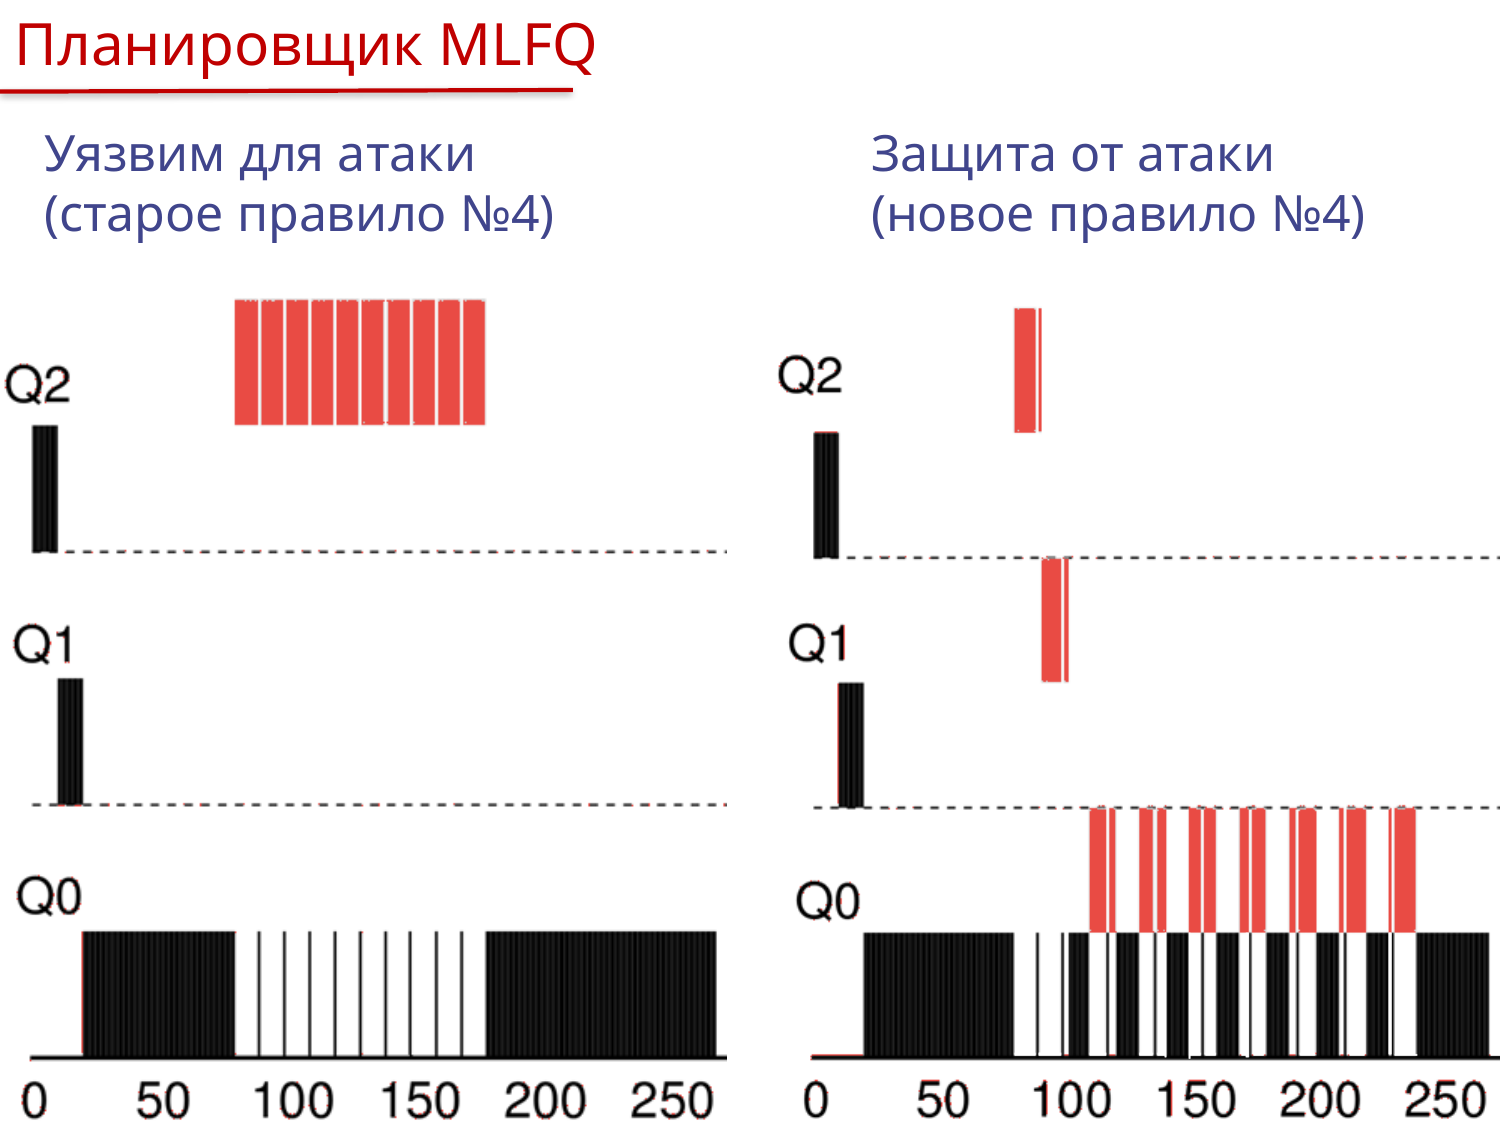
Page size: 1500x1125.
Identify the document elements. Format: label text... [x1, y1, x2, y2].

picture [0, 291, 727, 1125]
text_box Планировщик MLFQ [0, 0, 1500, 85]
text_box Уязвим для атаки (старое правило №4) [29, 113, 579, 249]
picture [773, 303, 1500, 1125]
text_box Защита от атаки (новое правило №4) [856, 113, 1406, 249]
